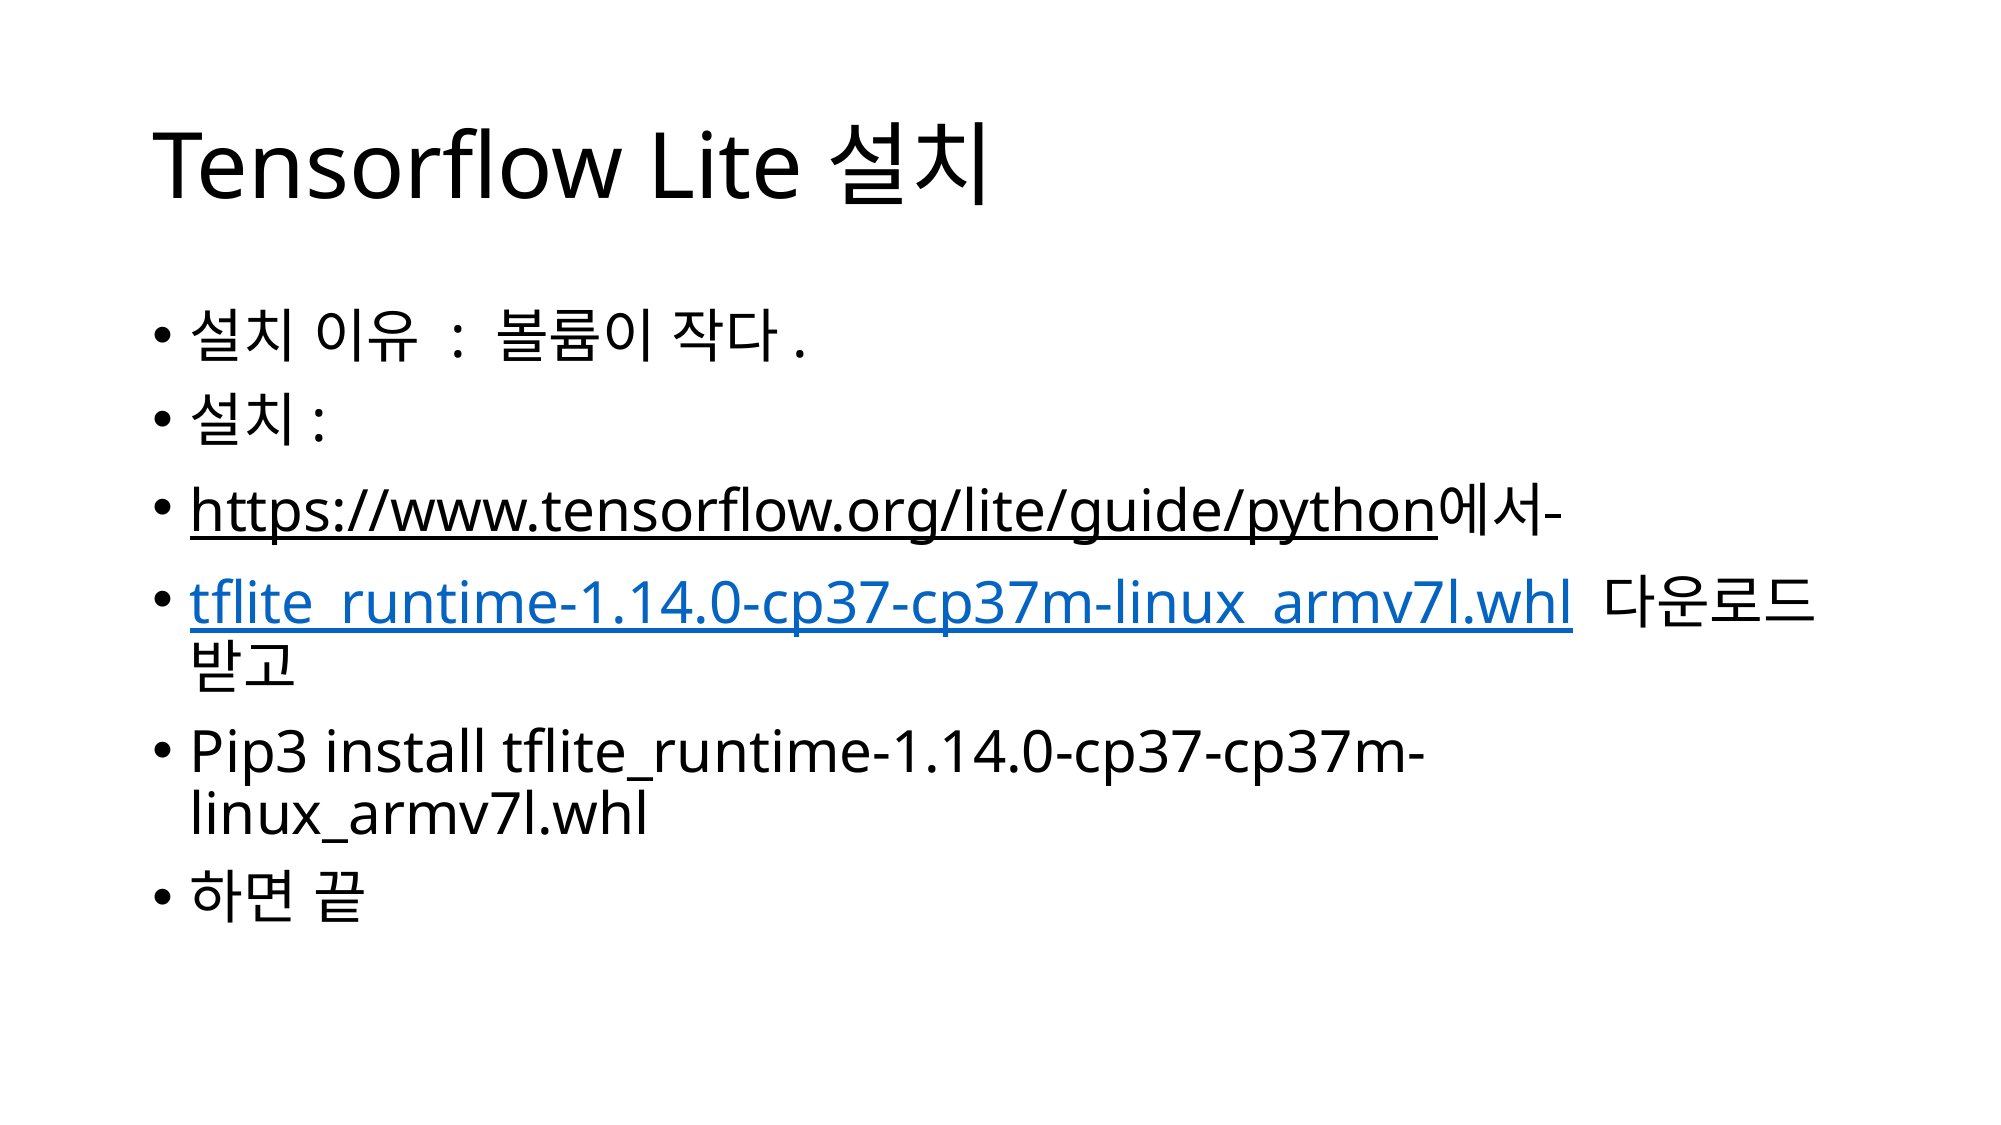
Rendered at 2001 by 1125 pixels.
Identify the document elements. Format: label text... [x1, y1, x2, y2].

title Tensorflow Lite설치 [137, 59, 1863, 278]
list 설치 이유 : 볼륨이 작다. 설치: https://www.tensorflow.org/lite/guide/python에서 tflite_runtime-1.14.0-cp37-cp37m-linux_armv7l.whl 다운로드 받고 Pip3 install tflite_runtime-1.14.0-cp37-cp37m-linux_armv7l.whl 하면 끝 [137, 299, 1863, 1014]
